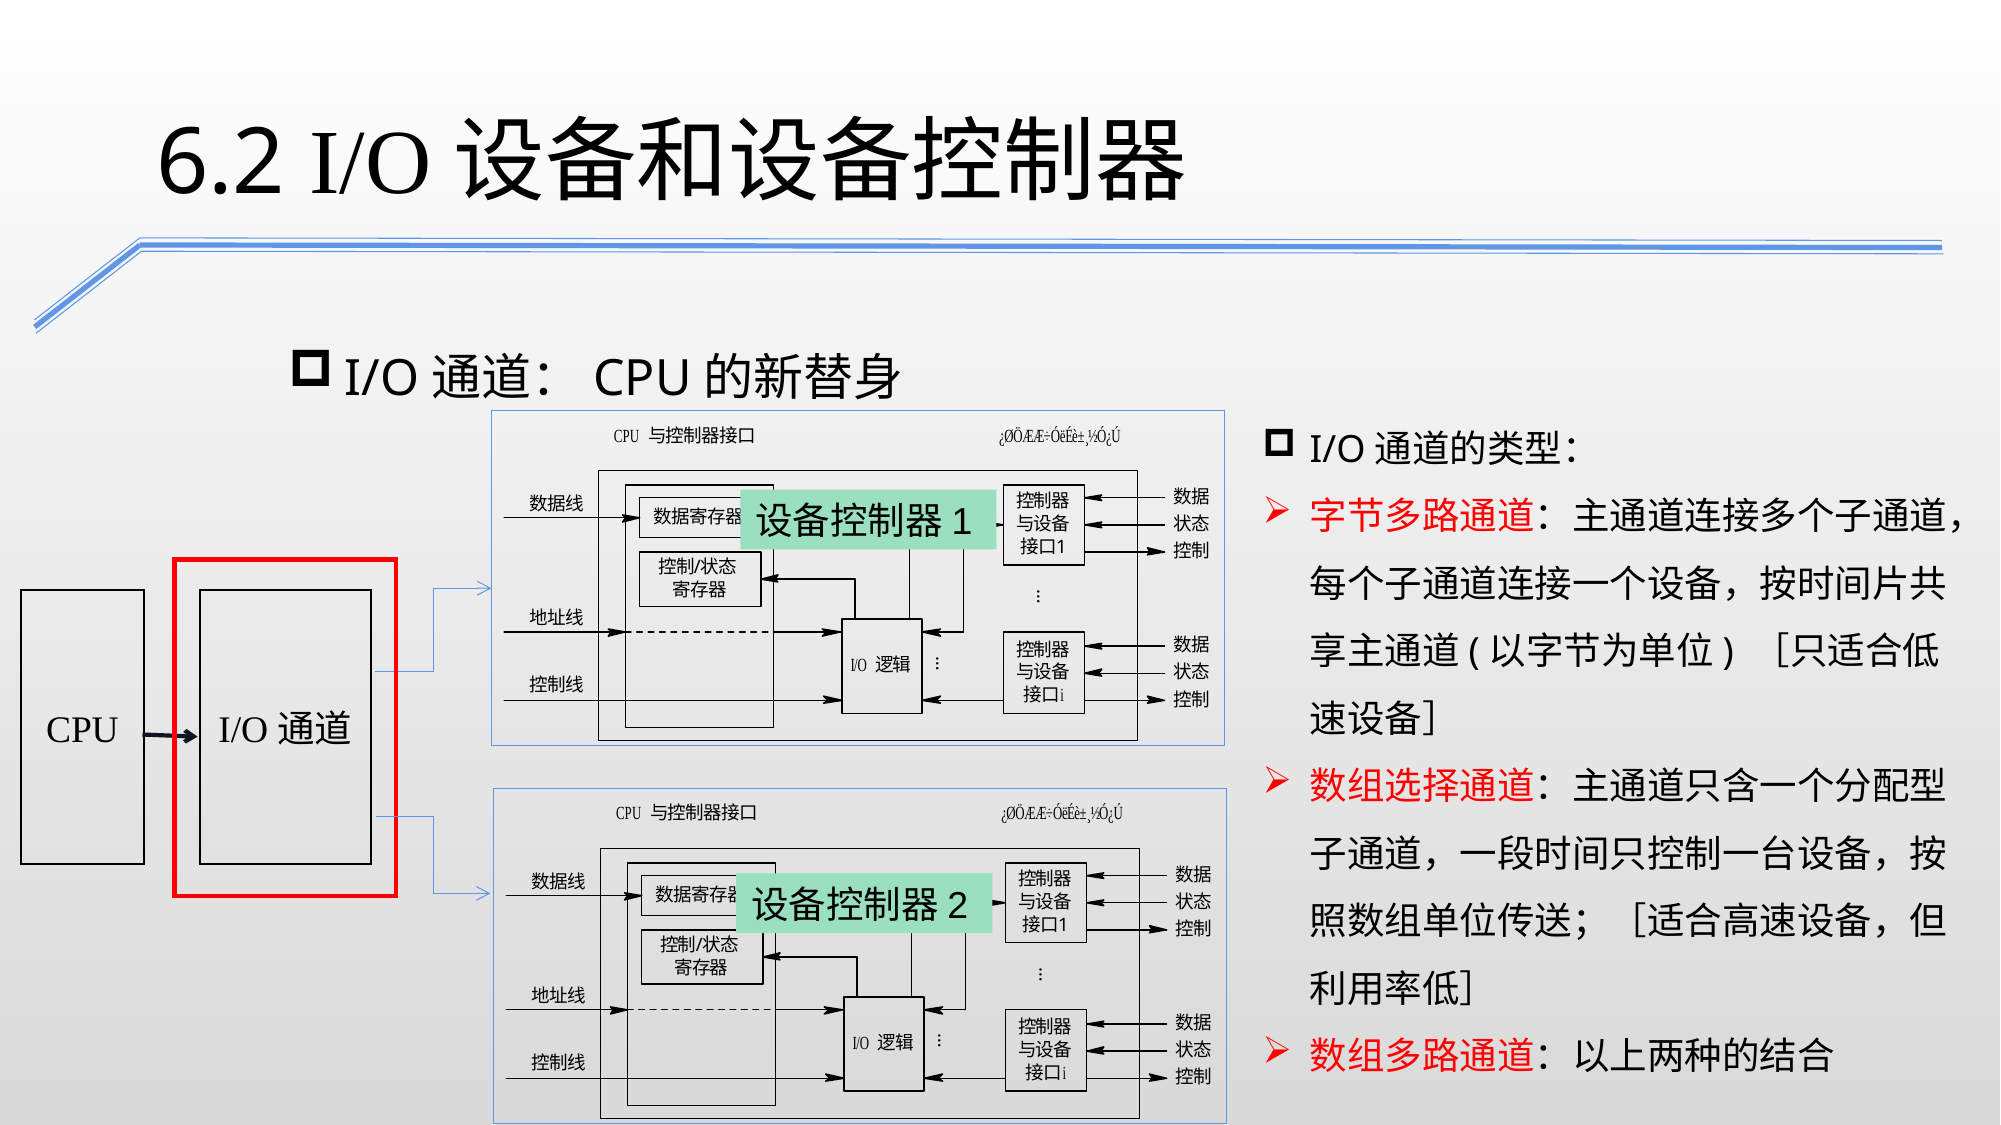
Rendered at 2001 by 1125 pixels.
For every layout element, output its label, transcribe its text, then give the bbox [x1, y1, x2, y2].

text_box I/O通道的类型： 字节多路通道：主通道连接多个子通道，每个子通道连接一个设备，按时间片共享主通道(以字节为单位) ［只适合低速设备］ 数组选择通道：主通道只含一个分配型子通道，一段时间只控制一台设备，按照数组单位传送；［适合高速设备，但利用率低］ 数组多路通道：以上两种的结合 [1247, 394, 1984, 1085]
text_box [493, 788, 1227, 1124]
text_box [36, 251, 1944, 334]
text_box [34, 244, 1942, 327]
text_box I/O通道：CPU的新替身 [273, 307, 1992, 710]
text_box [34, 237, 1942, 244]
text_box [374, 588, 491, 672]
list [491, 410, 1225, 746]
text_box 6.2 I/O设备和设备控制器 [141, 94, 1570, 219]
text_box CPU [20, 589, 145, 865]
text_box [173, 558, 397, 897]
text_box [375, 816, 491, 894]
